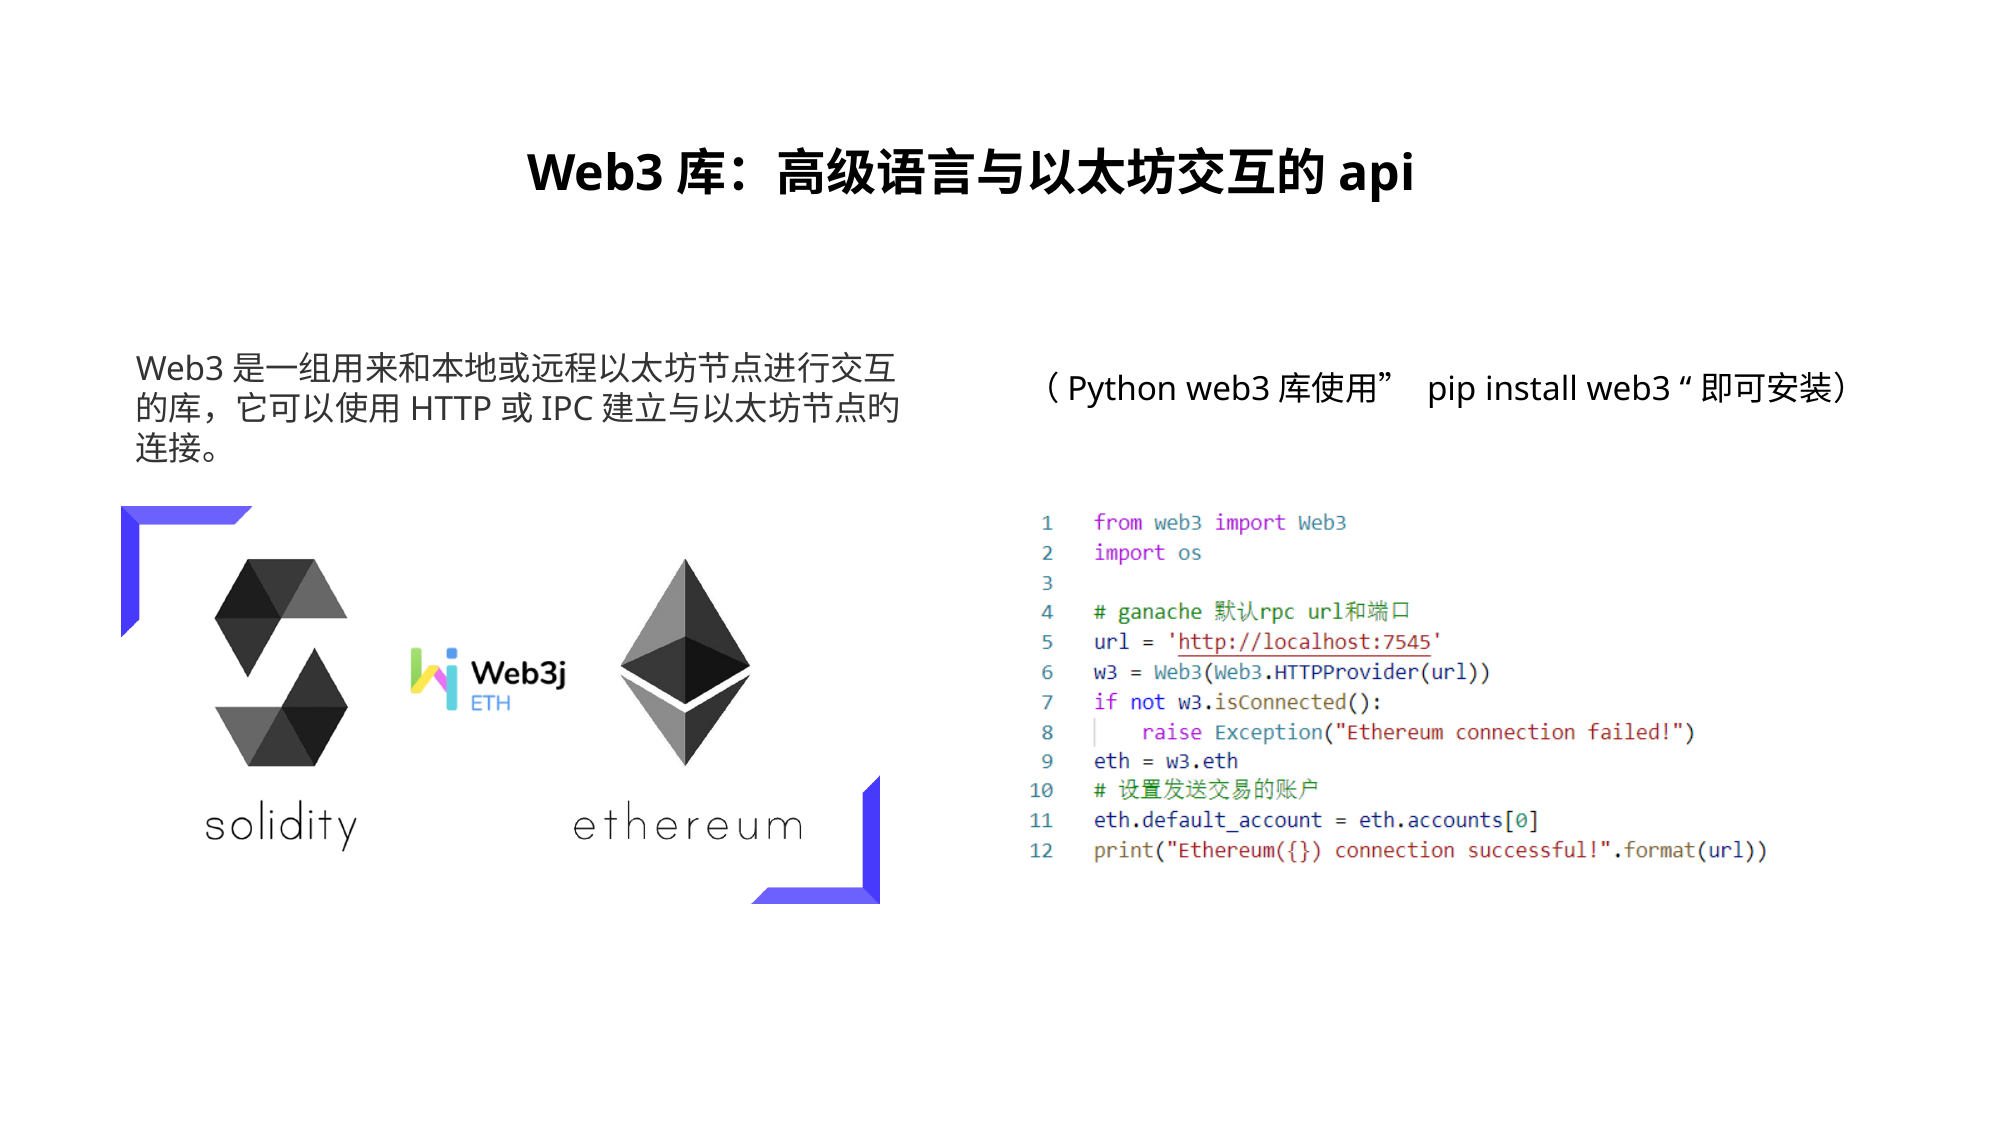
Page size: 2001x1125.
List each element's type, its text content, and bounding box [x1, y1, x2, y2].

text_box Web3库：高级语言与以太坊交互的api [512, 132, 1431, 208]
picture [1024, 506, 1786, 870]
text_box Web3是一组用来和本地或远程以太坊节点进行交互的库，它可以使用HTTP或IPC建立与以太坊节点旳连接。 [121, 340, 932, 475]
text_box （Python web3库使用” pip install web3 “即可安装） [1011, 360, 1882, 415]
picture [121, 506, 880, 904]
